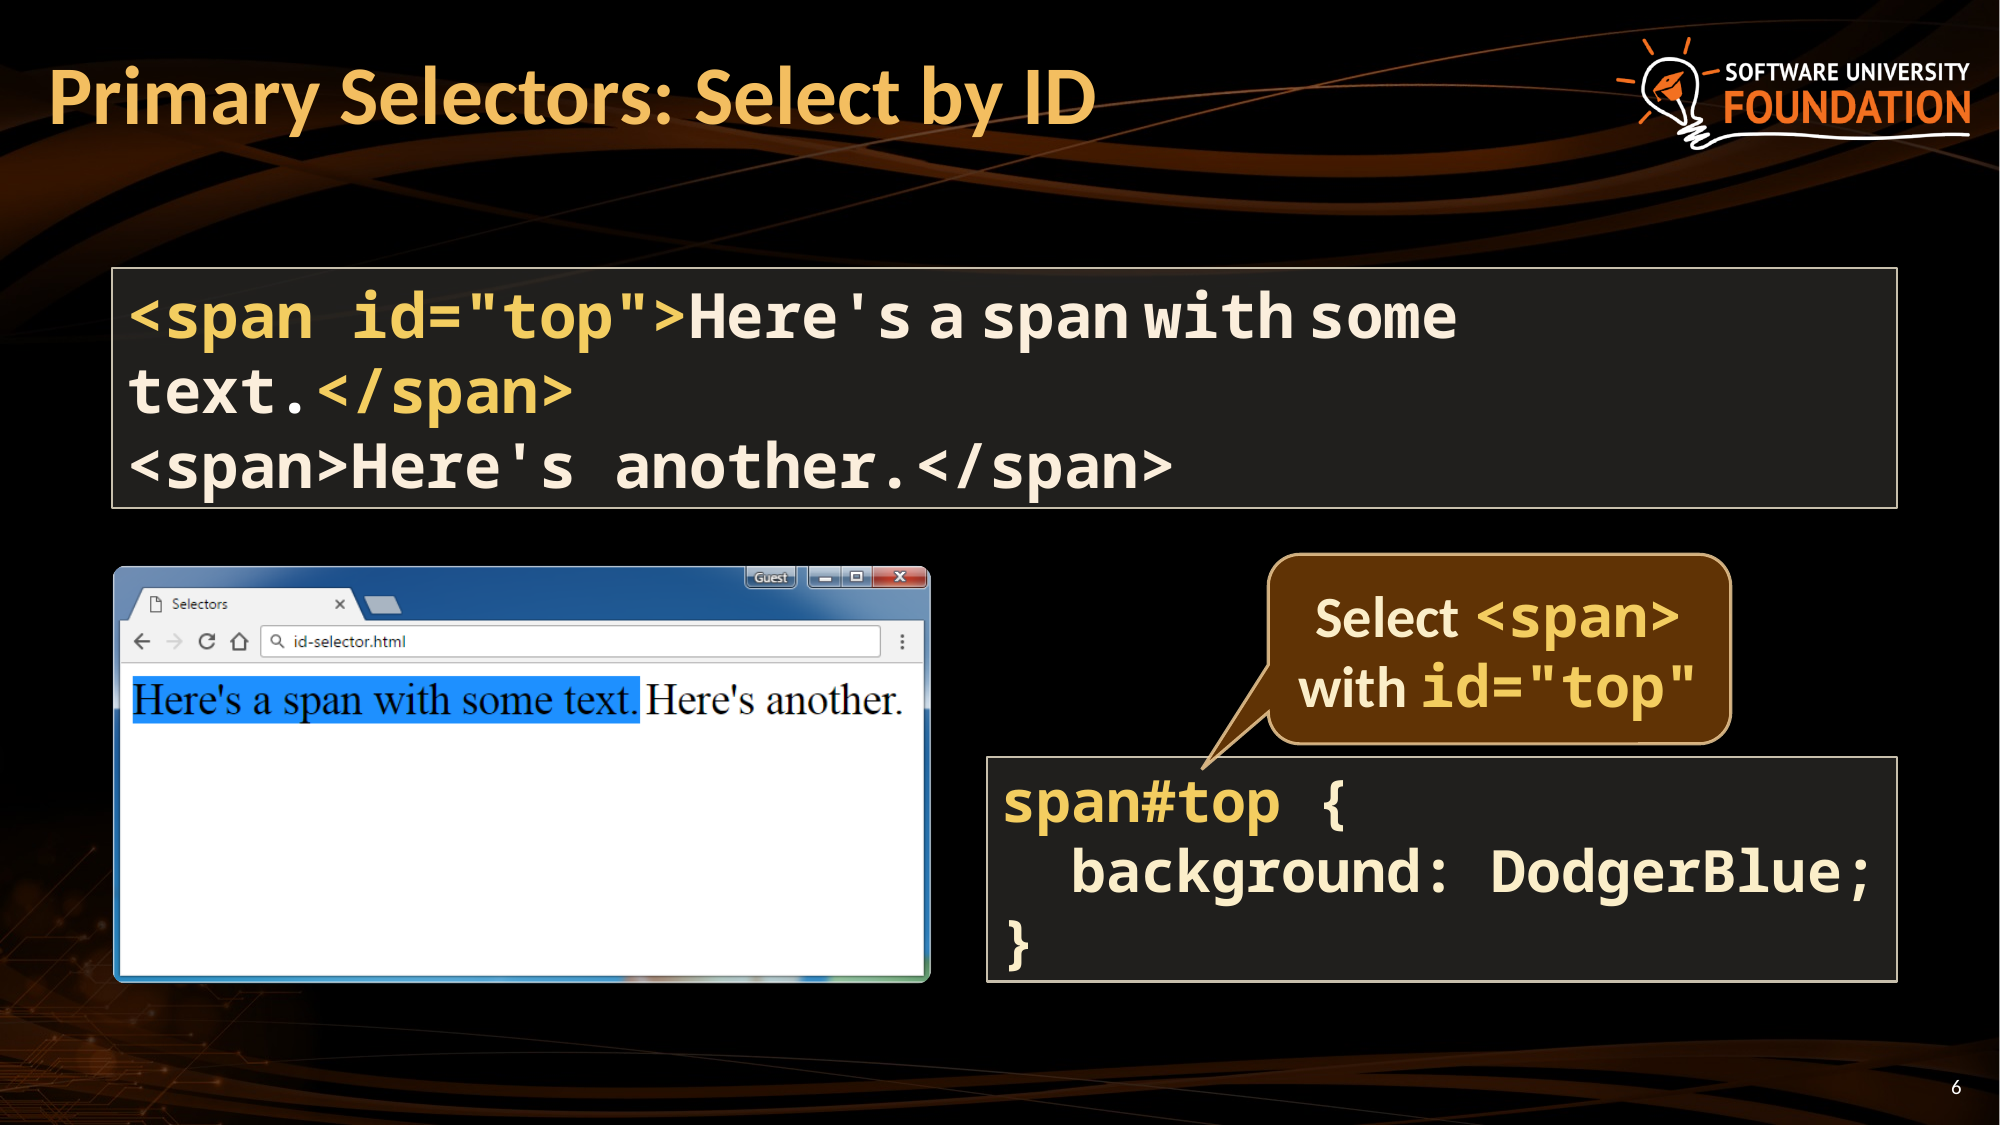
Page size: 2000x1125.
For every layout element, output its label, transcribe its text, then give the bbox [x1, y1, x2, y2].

text_box Select <span> with id="top" [1200, 553, 1732, 771]
list [31, 188, 1968, 1103]
text_box <span id="top">Here's a span with some text.</span> <span>Here's another.</span> [112, 268, 1898, 508]
title Primary Selectors: Select by ID [30, 6, 1602, 189]
text_box span#top { background: DodgerBlue; } [987, 756, 1898, 982]
picture [0, 0, 2000, 1125]
